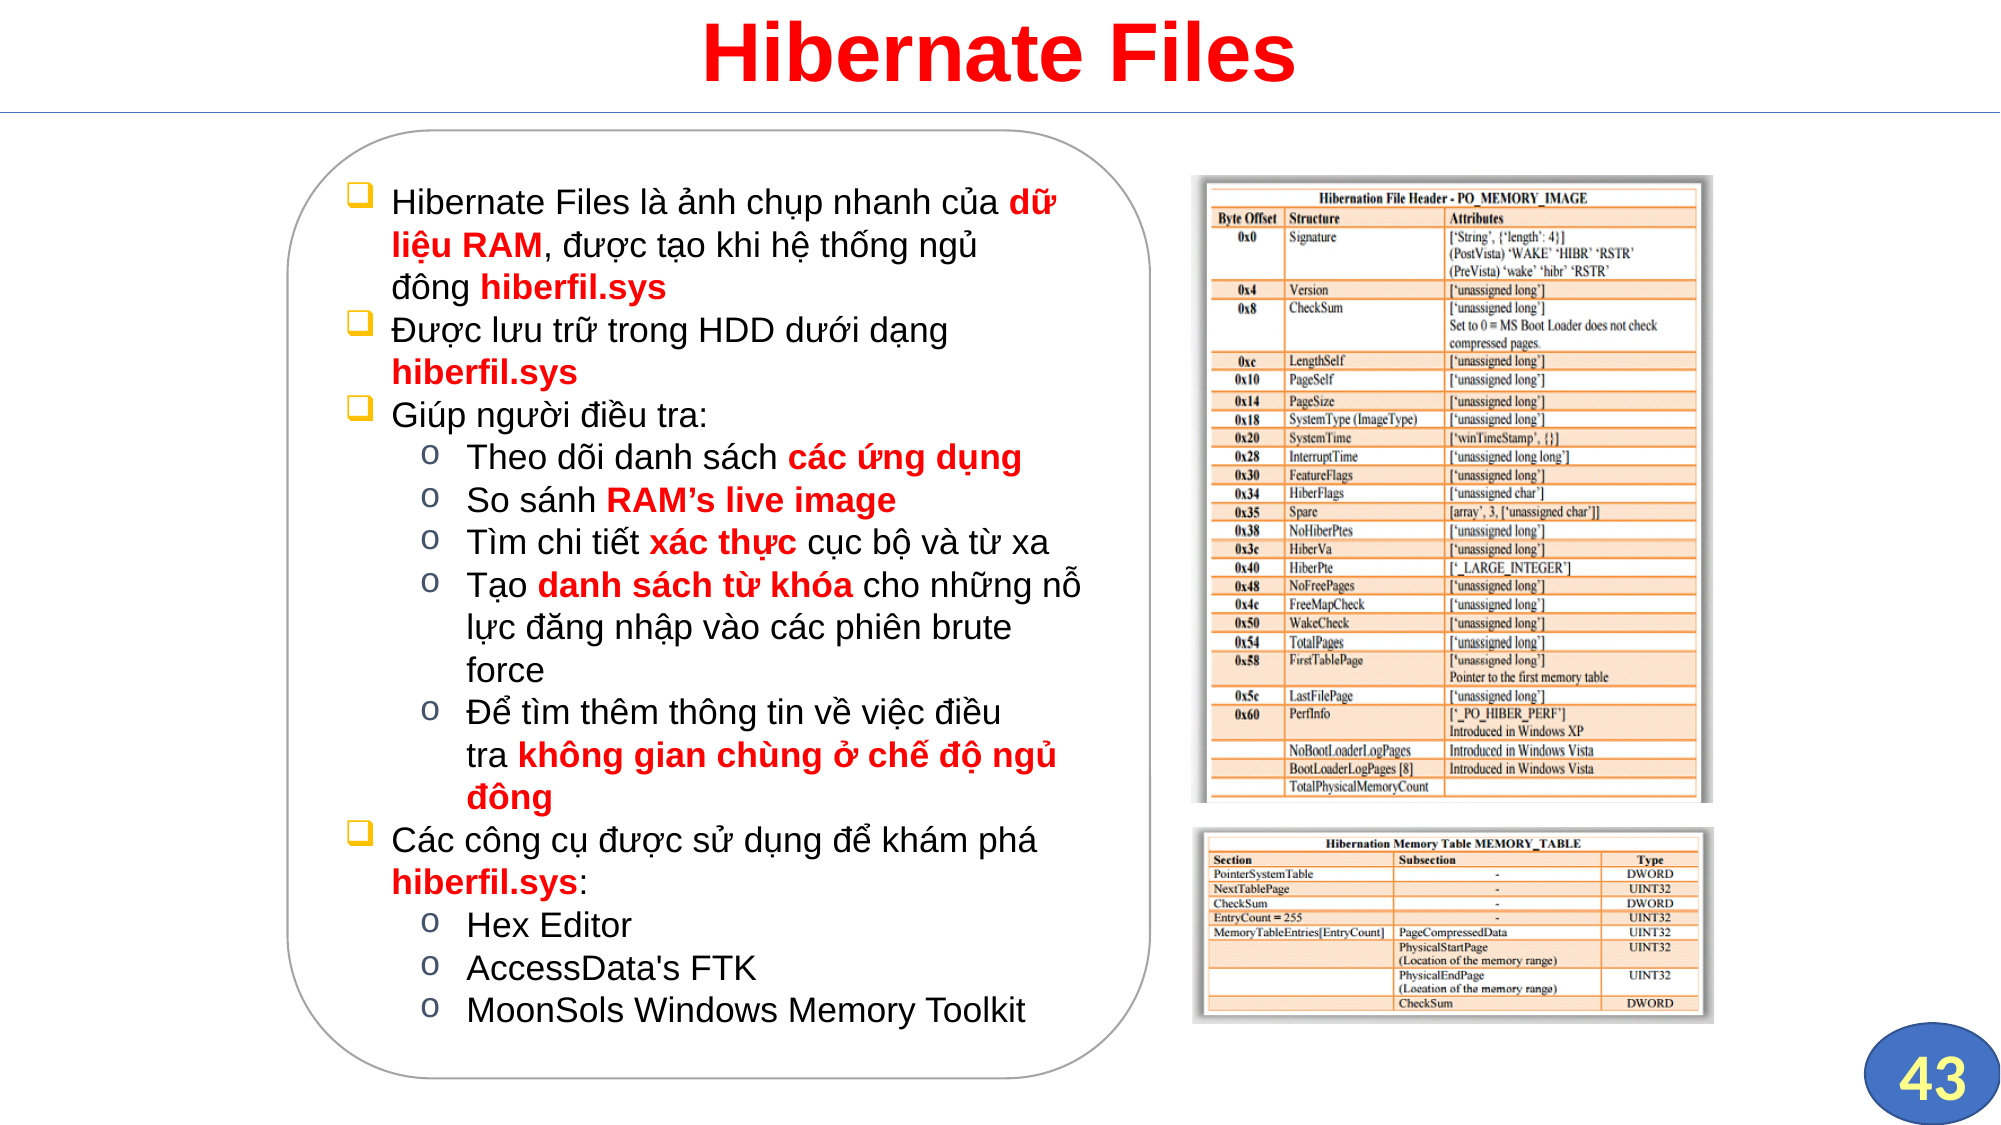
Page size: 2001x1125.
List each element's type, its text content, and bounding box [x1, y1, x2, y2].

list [1190, 175, 1713, 803]
text_box Hibernate Files là ảnh chụp nhanh của dữ liệu RAM, được tạo khi hệ thống ngủ đông hiberfil.sys Được lưu trữ trong HDD dưới dạng hiberfil.sys Giúp người điều tra: Theo dõi danh sách các ứng dụng So sánh RAM’s live image Tìm chi tiết xác thực cục bộ và từ xa Tạo danh sách từ khóa cho những nỗ lực đăng nhập vào các phiên brute force Để tìm thêm thông tin về việc điều tra không gian chùng ở chế độ ngủ đông Các công cụ được sử dụng để khám phá hiberfil.sys: Hex Editor AccessData's FTK MoonSols Windows Memory Toolkit [286, 129, 1152, 1080]
picture [1192, 827, 1715, 1024]
title Hibernate Files [0, 0, 2000, 113]
slide_number 43 [1866, 1023, 2000, 1125]
